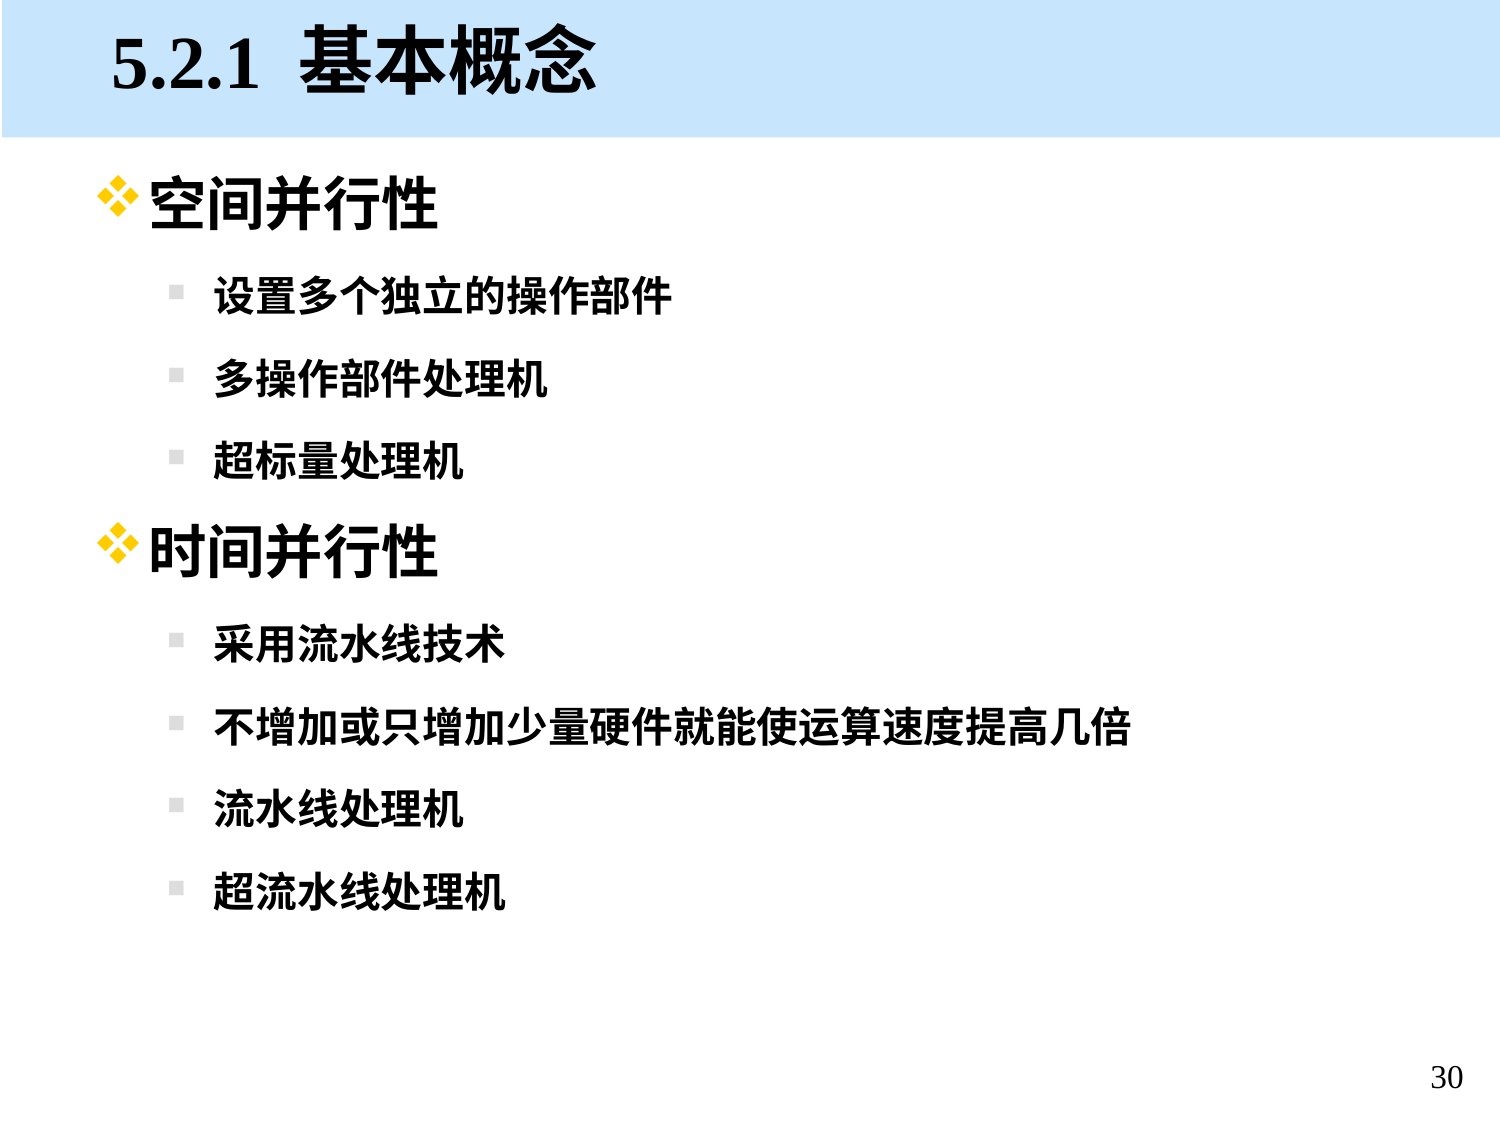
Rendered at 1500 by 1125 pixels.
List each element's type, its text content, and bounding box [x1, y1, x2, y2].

title 5.2.1 基本概念 [96, 11, 1385, 112]
list 空间并行性 设置多个独立的操作部件 多操作部件处理机 超标量处理机 时间并行性 采用流水线技术 不增加或只增加少量硬件就能使运算速度提高几倍 流水线处理机 超流水线处理机 [76, 167, 1428, 981]
